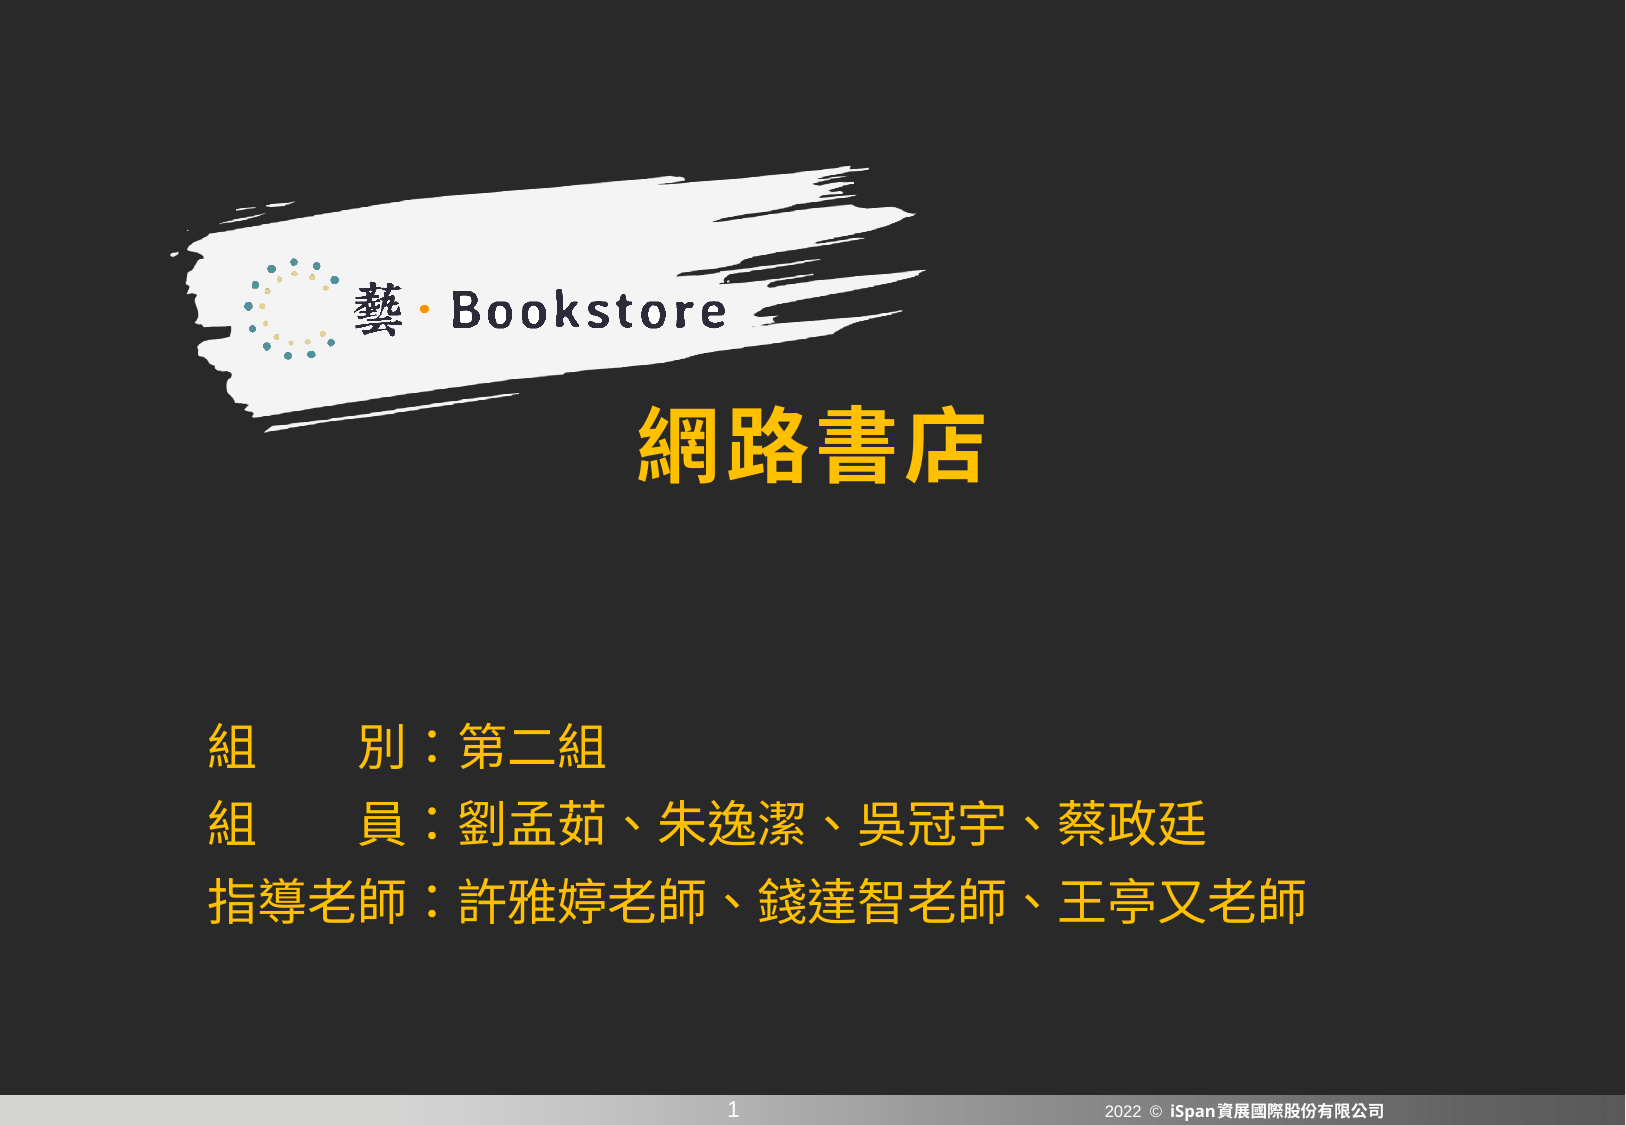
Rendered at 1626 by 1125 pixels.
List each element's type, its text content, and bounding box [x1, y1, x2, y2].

title 網路書店 [0, 383, 1625, 502]
picture [0, 0, 1626, 1125]
text_box 組 別：第二組 組 員：劉孟茹、朱逸潔、吳冠宇、蔡政廷 指導老師：許雅婷老師、錢達智老師、王亭又老師 [192, 707, 1433, 1011]
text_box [115, 144, 927, 452]
